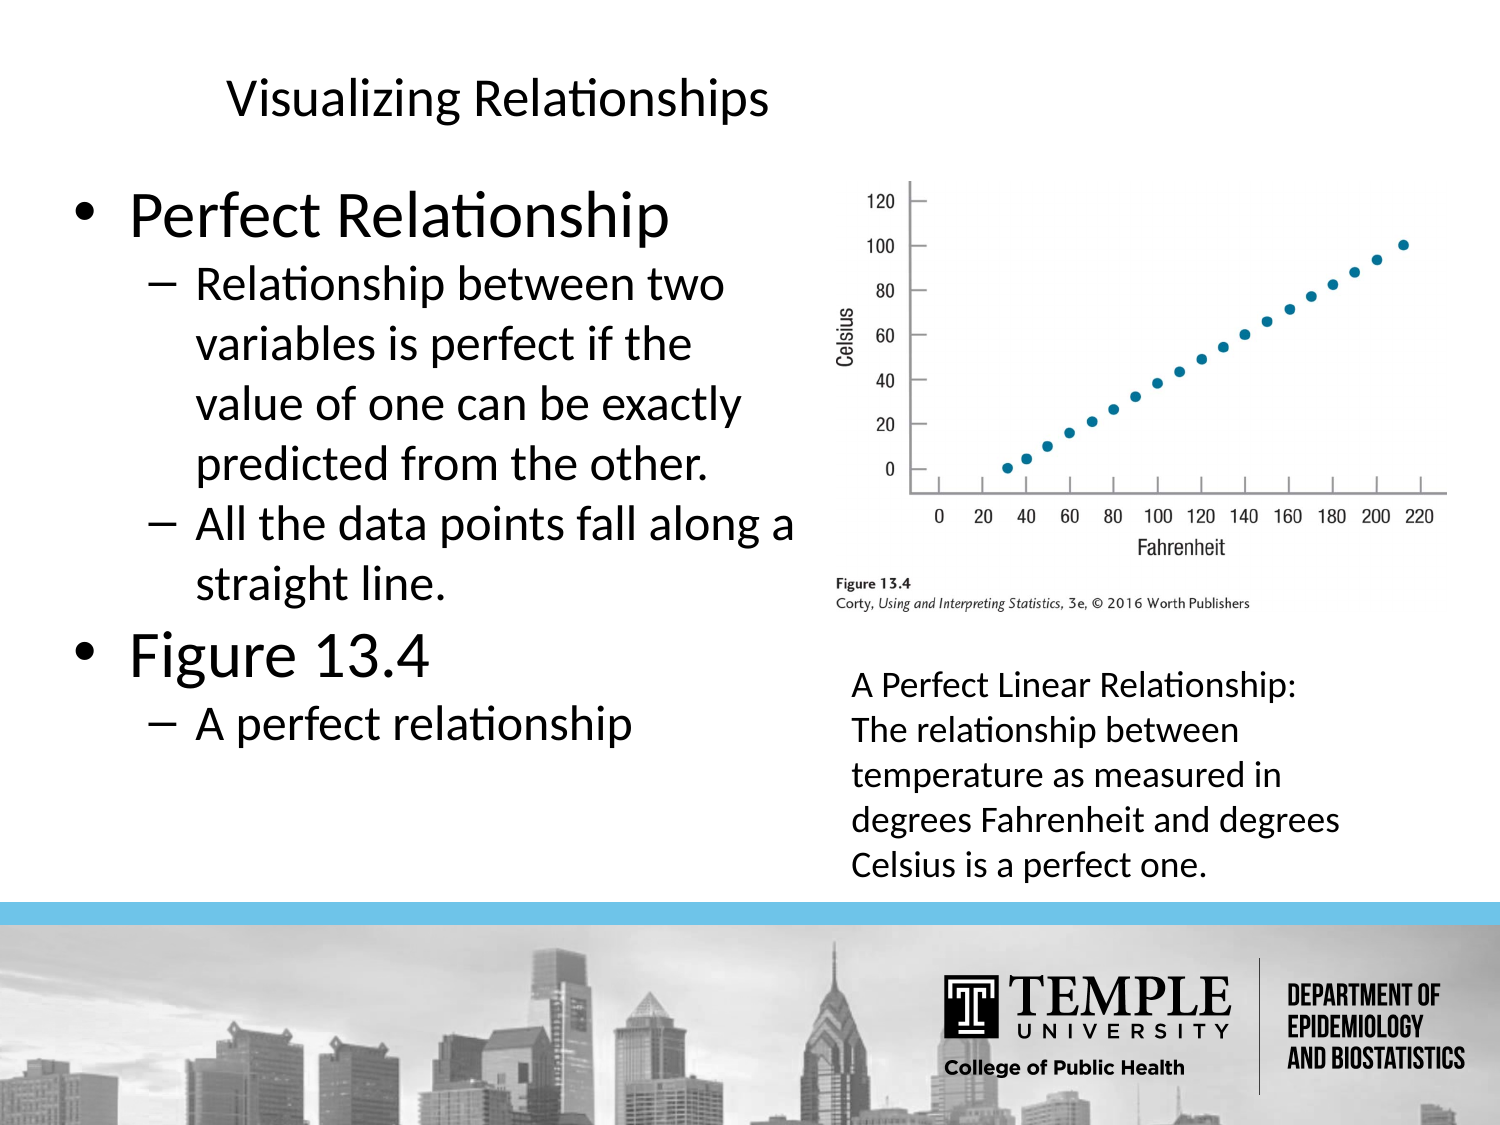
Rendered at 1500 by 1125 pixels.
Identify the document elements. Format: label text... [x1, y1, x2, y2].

title Visualizing Relationships [106, 53, 891, 136]
text_box A Perfect Linear Relationship: The relationship between temperature as measured in degrees Fahrenheit and degrees Celsius is a perfect one. [836, 653, 1404, 893]
picture [0, 902, 1500, 1125]
list Perfect Relationship Relationship between two variables is perfect if the value of one can be exactly predicted from the other. All the data points fall along a straight line. Figure 13.4 A perfect relationship [58, 163, 821, 901]
picture [836, 181, 1448, 612]
